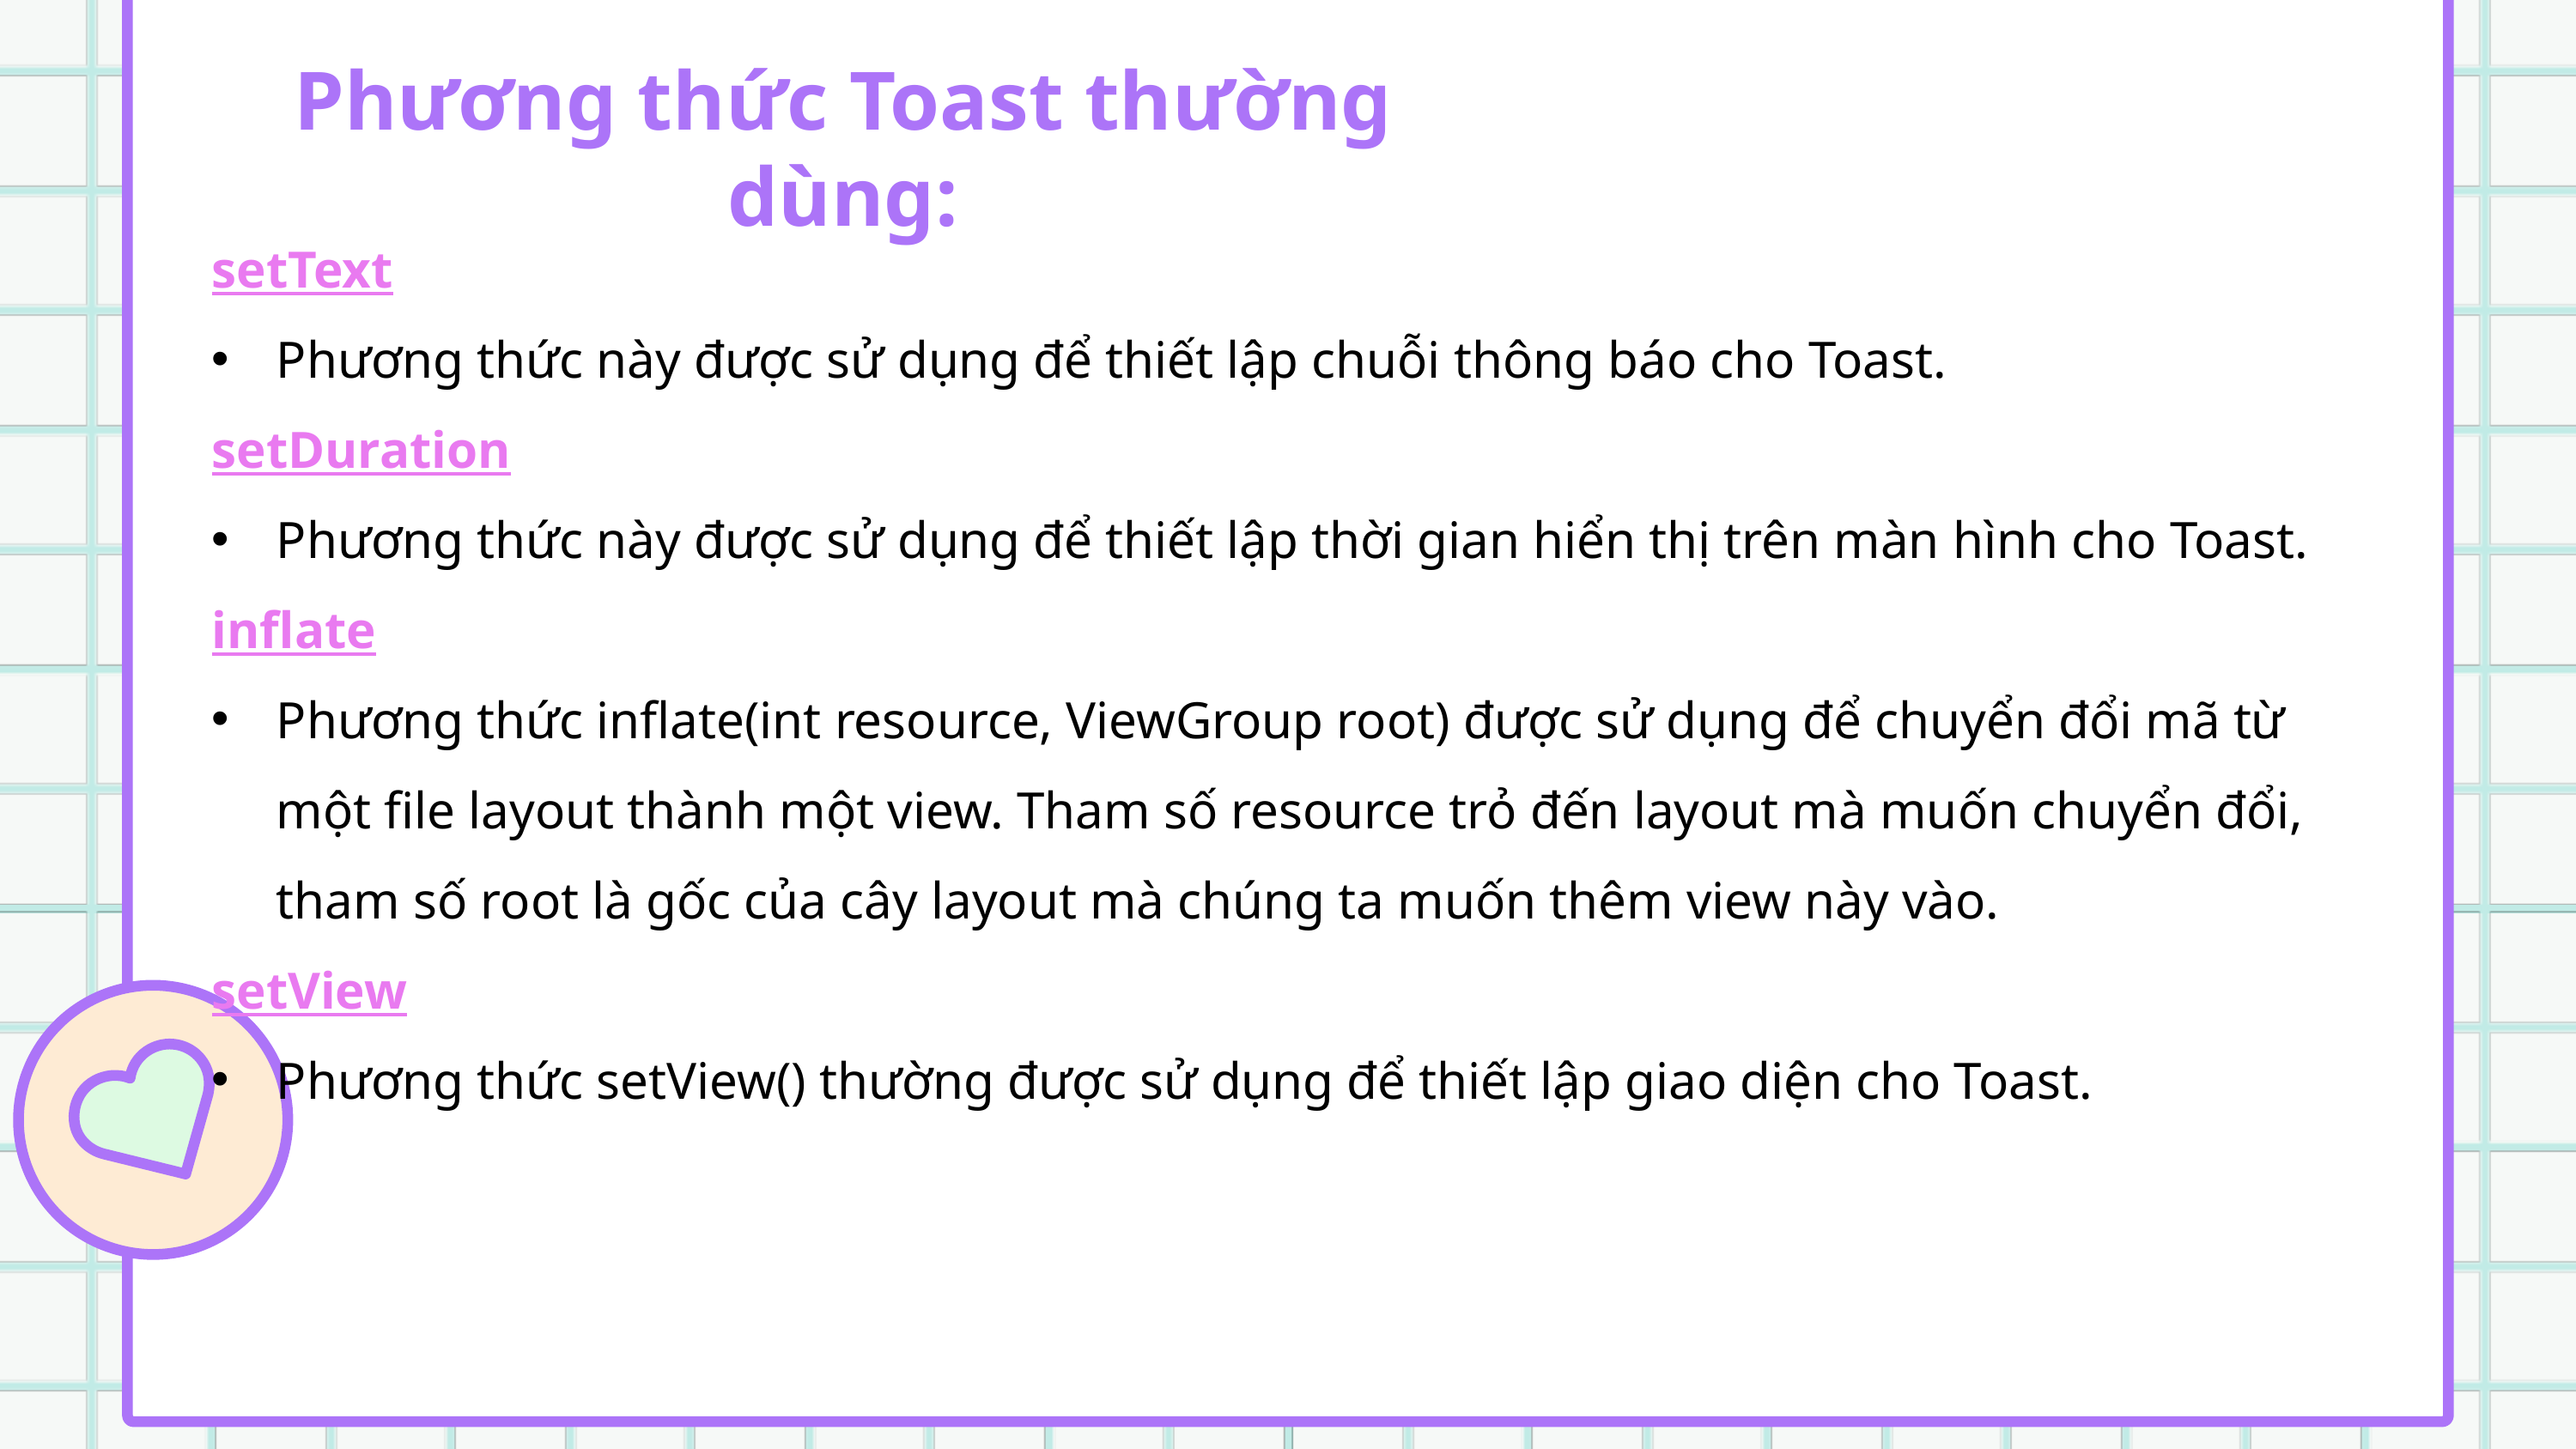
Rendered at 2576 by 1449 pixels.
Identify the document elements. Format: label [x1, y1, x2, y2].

text_box [127, 0, 2449, 1422]
text_box [18, 985, 289, 1255]
text_box [0, 0, 2576, 1449]
